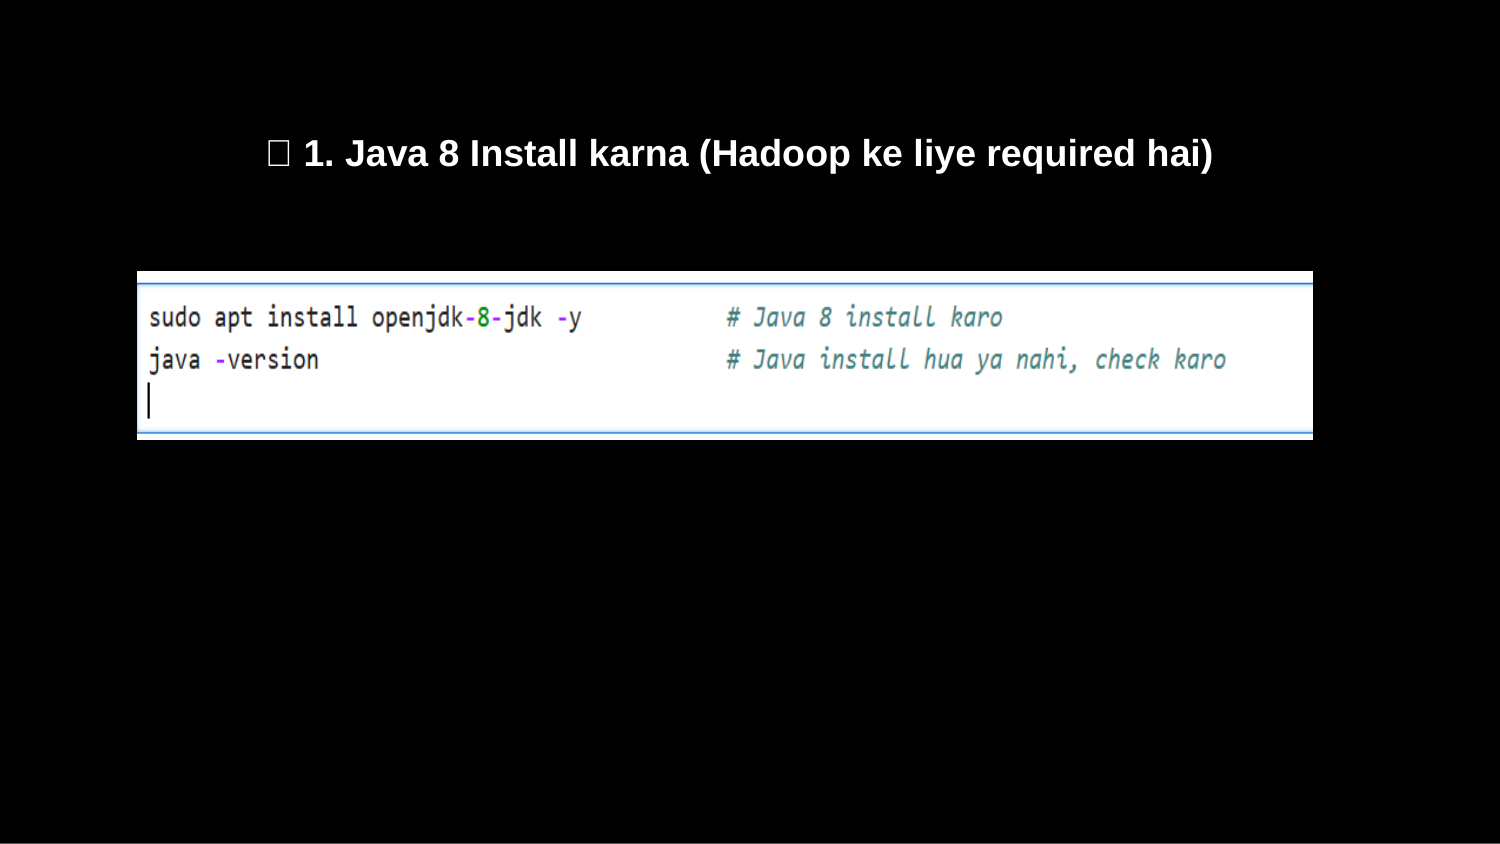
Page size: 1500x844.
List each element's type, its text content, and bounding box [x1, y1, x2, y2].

picture [137, 271, 1313, 441]
text_box ✅ 1. Java 8 Install karna (Hadoop ke liye required hai) [249, 121, 1338, 182]
